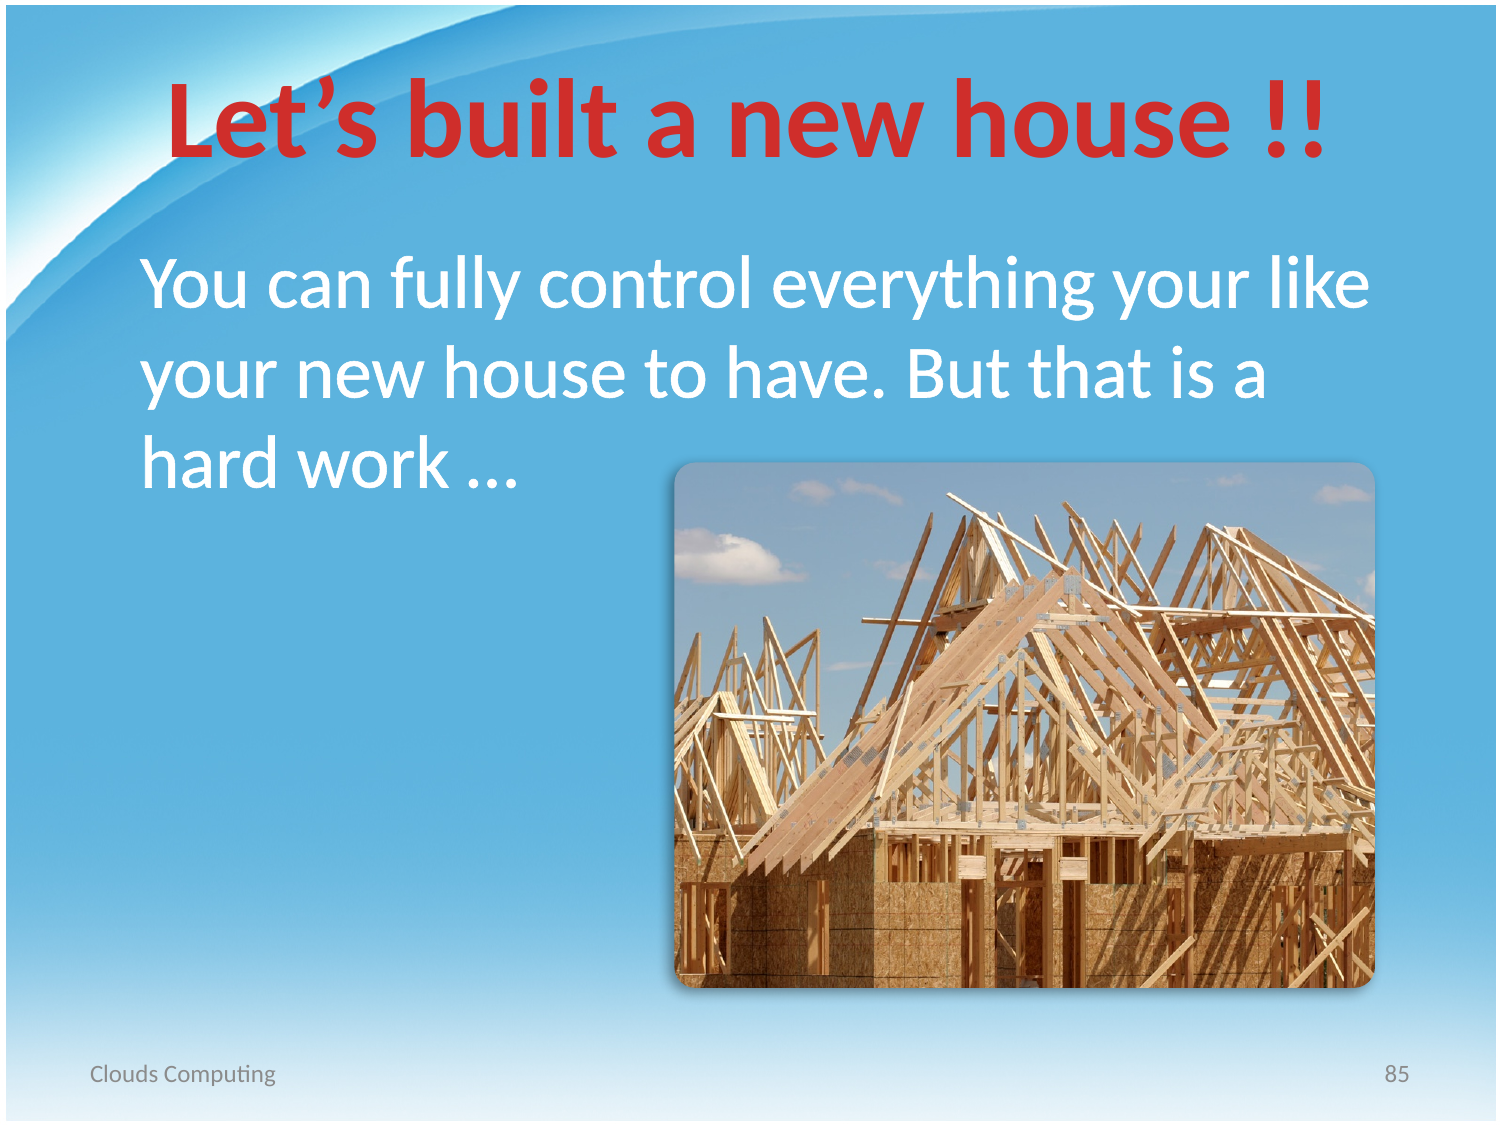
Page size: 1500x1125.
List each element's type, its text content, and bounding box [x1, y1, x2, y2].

slide_number Clouds Computing [75, 1042, 425, 1103]
slide_number 85 [1074, 1042, 1425, 1103]
picture [0, 0, 1500, 1125]
text_box You can fully control everything your like your new house to have. But that is a hard work … [124, 224, 1388, 510]
text_box Let’s built a new house !! [151, 37, 1349, 188]
